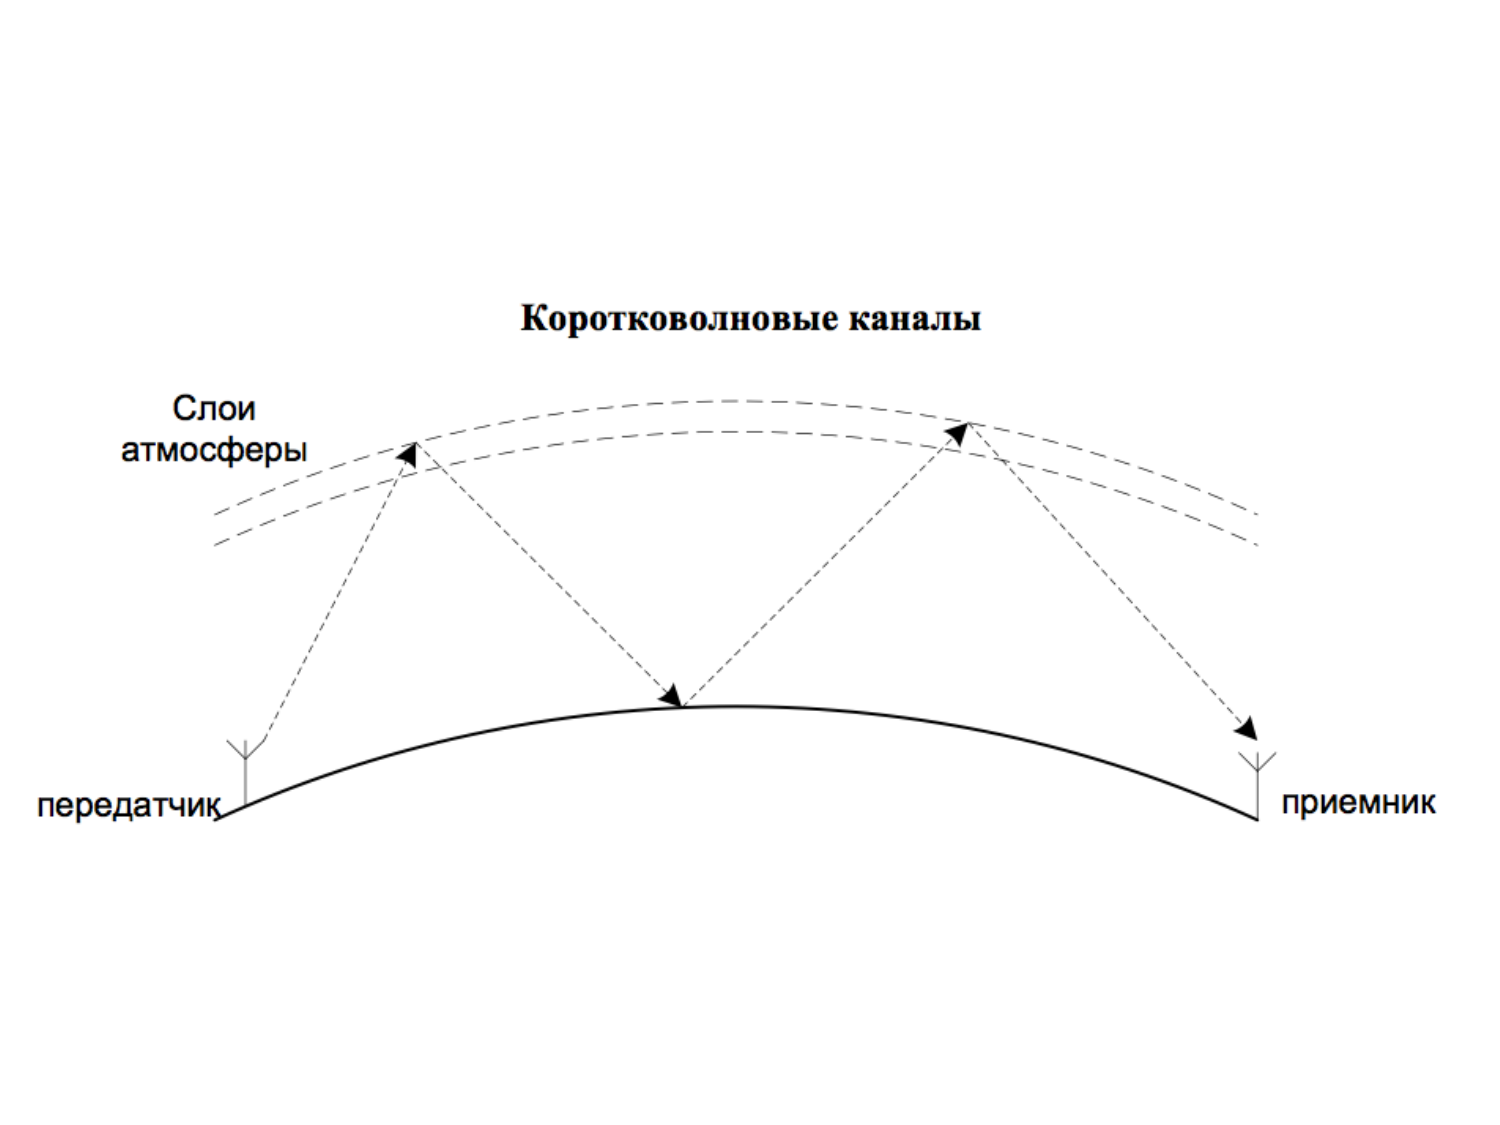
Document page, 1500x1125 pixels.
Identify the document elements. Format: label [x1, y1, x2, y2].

picture [0, 264, 1500, 861]
